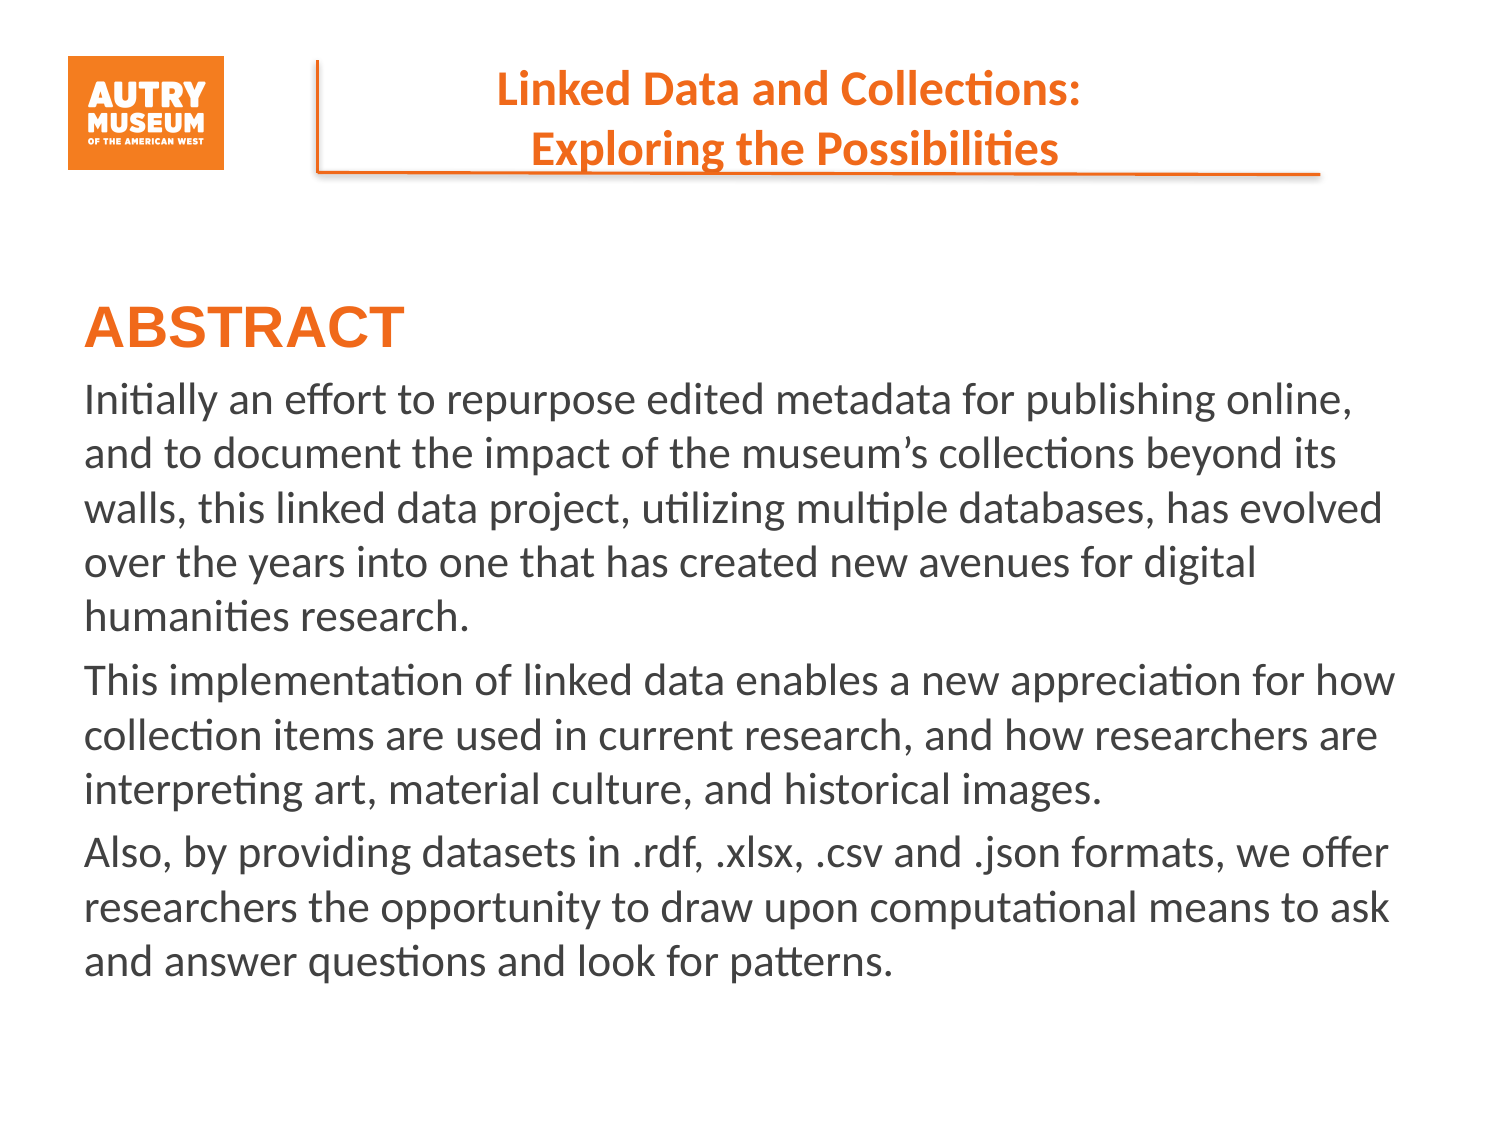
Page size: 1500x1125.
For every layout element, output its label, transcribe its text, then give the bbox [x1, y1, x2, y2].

subtitle ABSTRACT Initially an effort to repurpose edited metadata for publishing online, and to document the impact of the museum’s collections beyond its walls, this linked data project, utilizing multiple databases, has evolved over the years into one that has created new avenues for digital humanities research. This implementation of linked data enables a new appreciation for how collection items are used in current research, and how researchers are interpreting art, material culture, and historical images. Also, by providing datasets in .rdf, .xlsx, .csv and .json formats, we offer researchers the opportunity to draw upon computational means to ask and answer questions and look for patterns. [68, 281, 1415, 1045]
picture [68, 56, 225, 170]
title Linked Data and Collections: Exploring the Possibilities [348, 61, 1243, 169]
